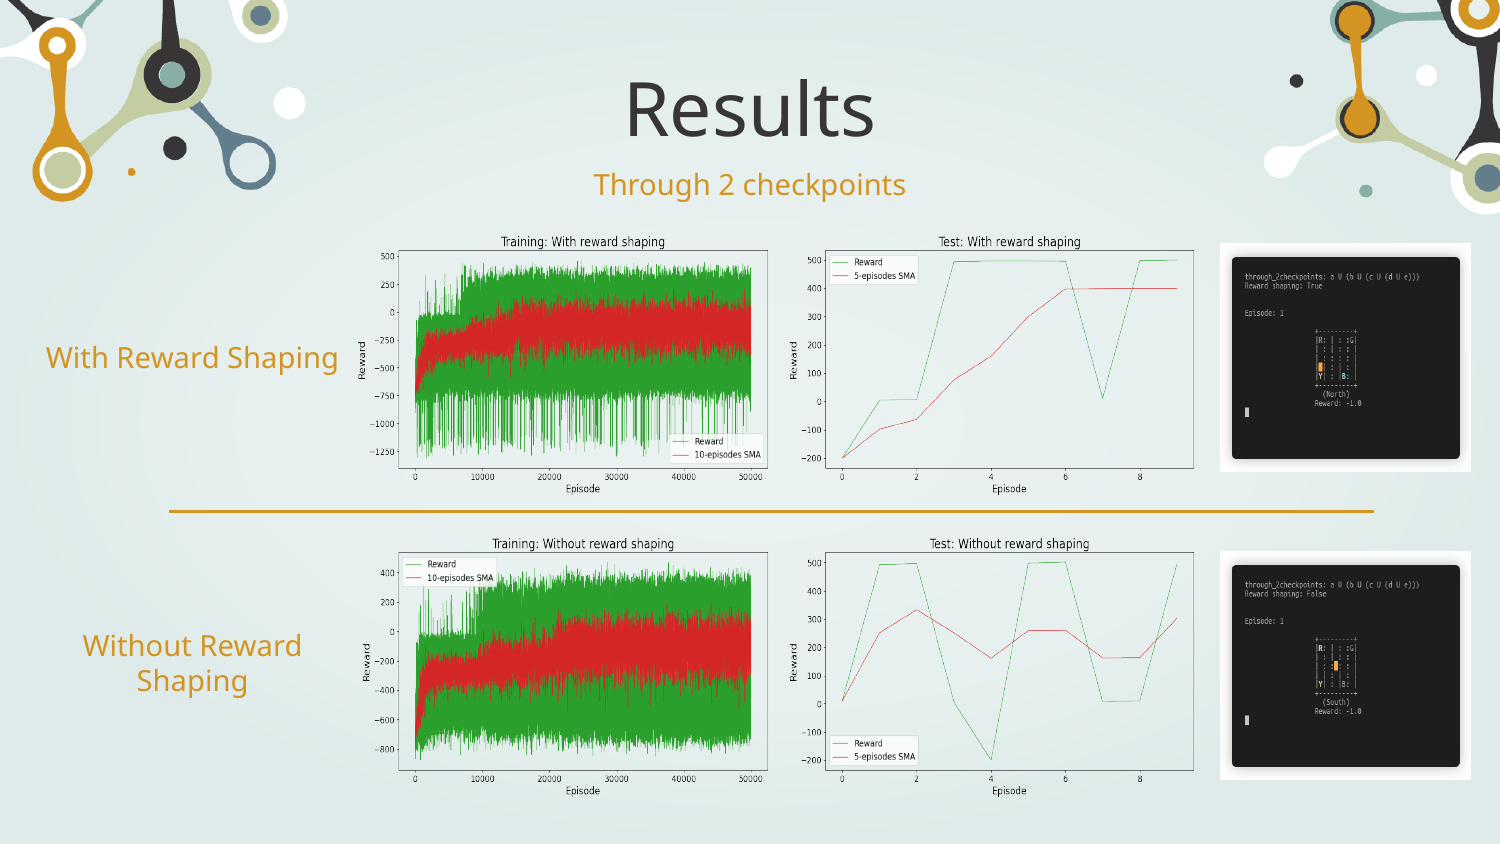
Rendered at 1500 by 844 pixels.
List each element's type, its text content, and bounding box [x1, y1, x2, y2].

text_box With Reward Shaping [20, 324, 334, 390]
title Results [397, 46, 1103, 150]
text_box Through 2 checkpoints [526, 150, 974, 214]
text_box Without Reward Shaping [17, 611, 334, 747]
picture [0, 0, 1500, 844]
